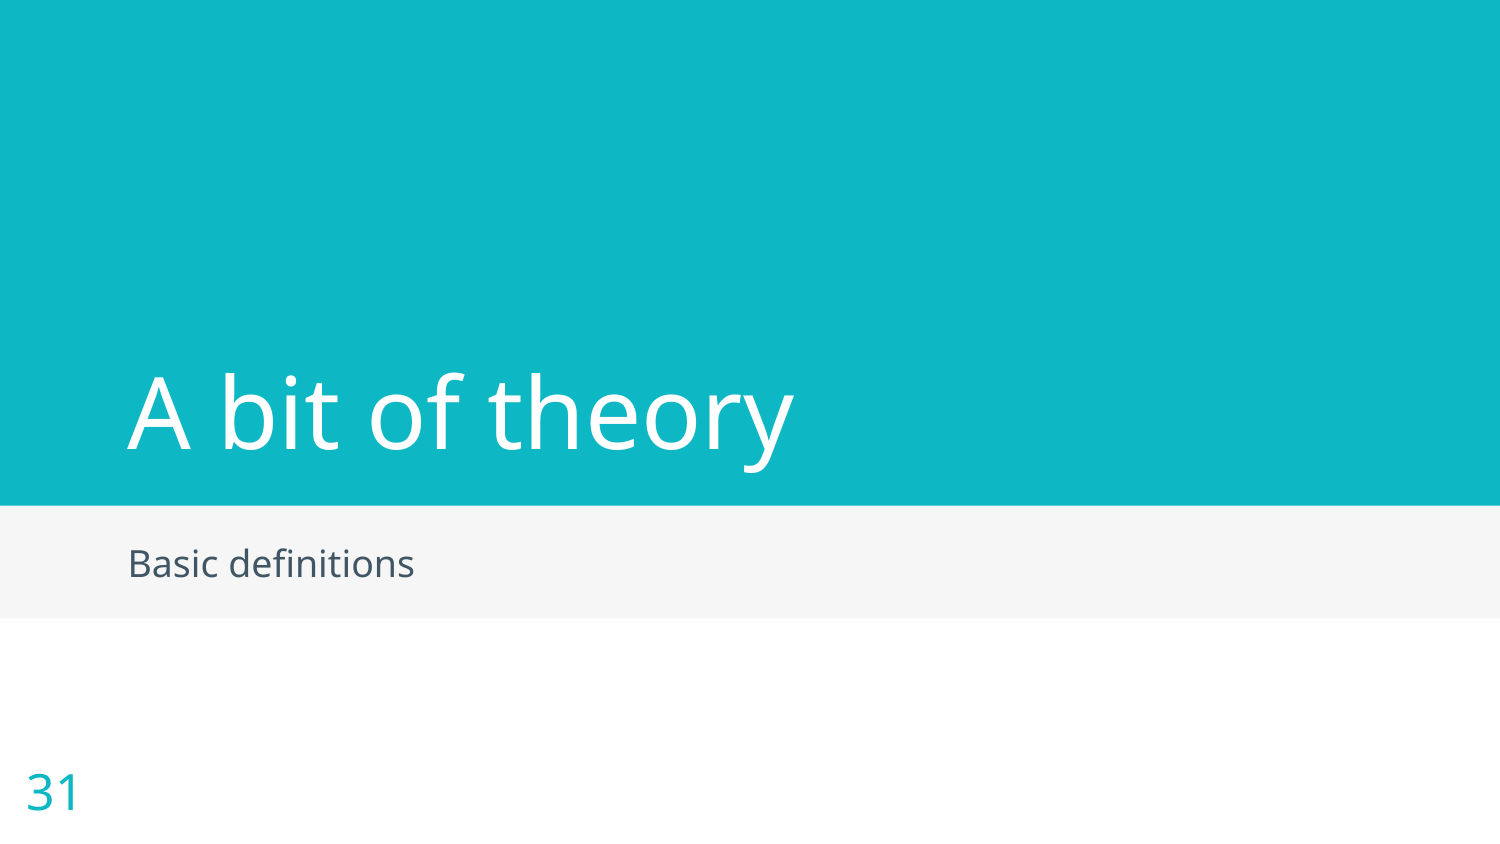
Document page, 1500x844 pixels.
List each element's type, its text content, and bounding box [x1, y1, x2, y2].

subtitle Basic definitions [112, 505, 935, 619]
slide_number 31 [0, 561, 110, 844]
title A bit of theory [112, 312, 1110, 485]
